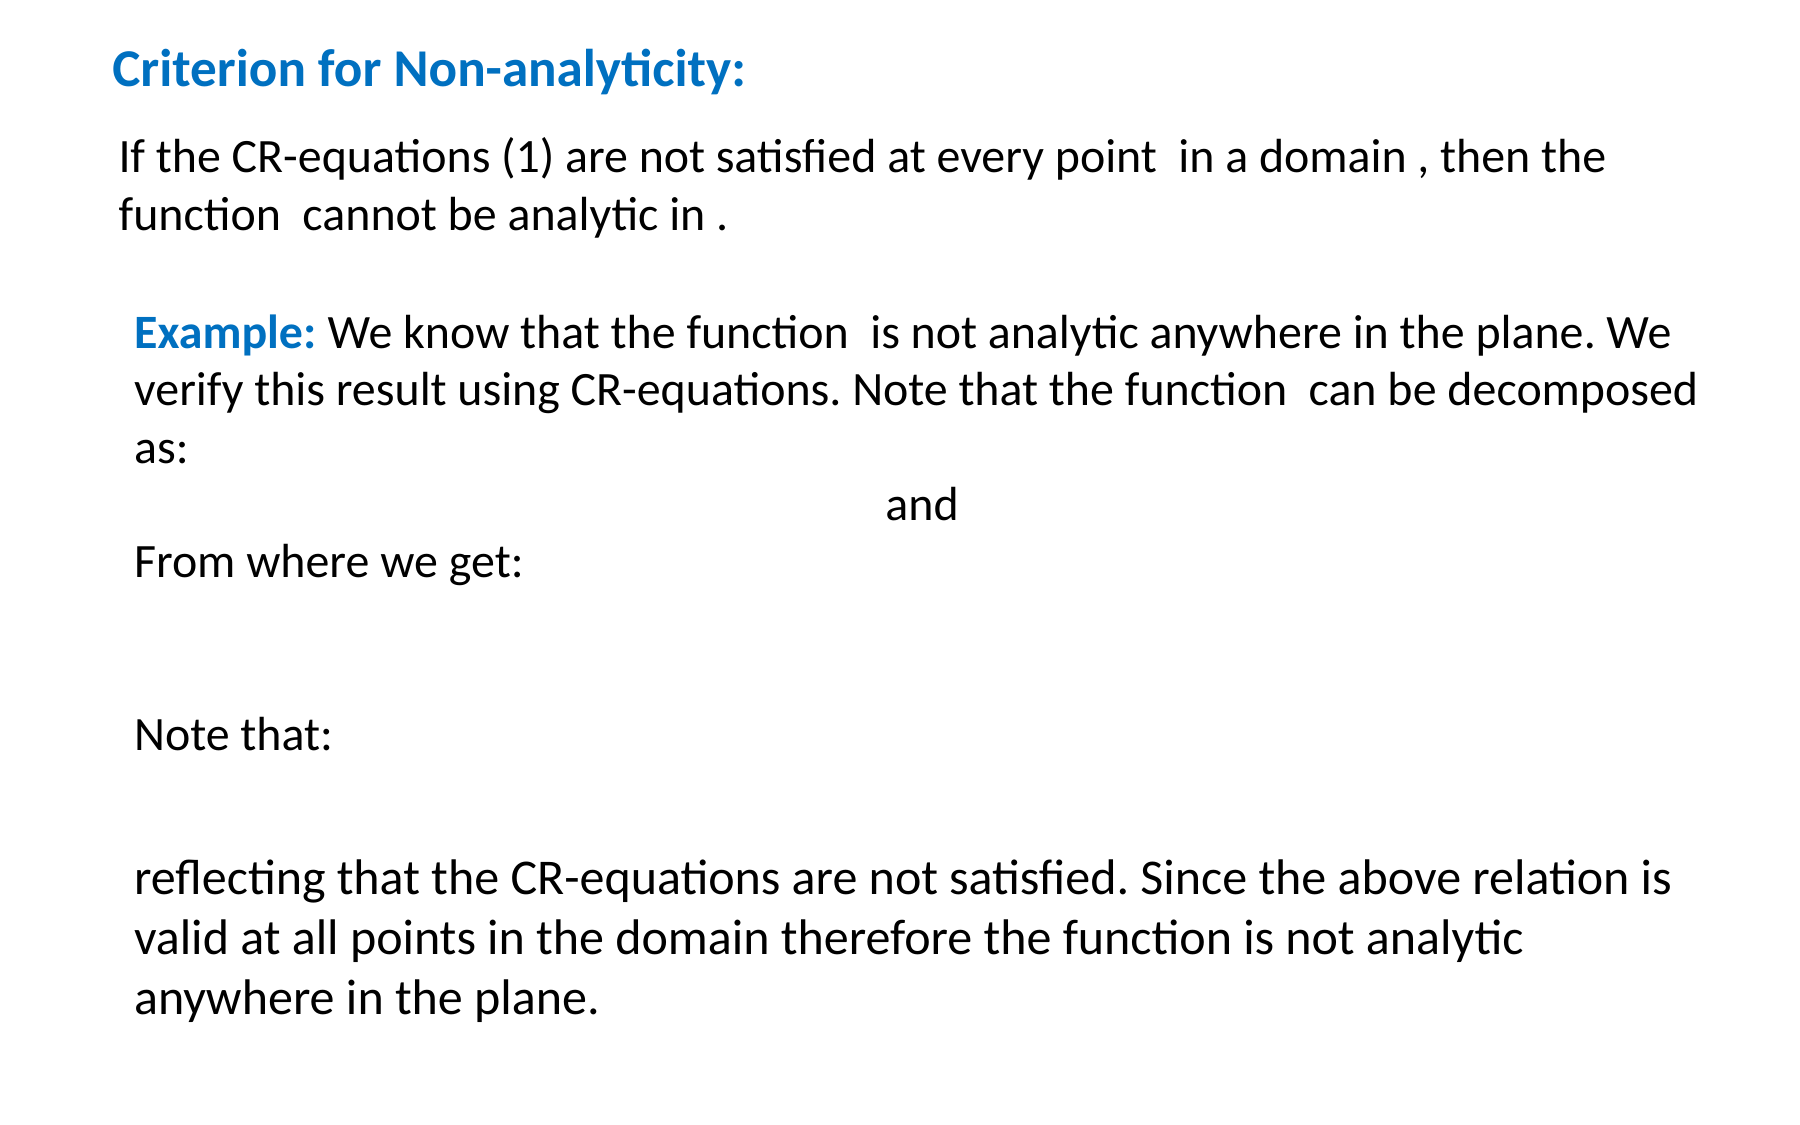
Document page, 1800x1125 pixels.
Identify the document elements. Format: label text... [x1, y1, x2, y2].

title Criterion for Non-analyticity: [97, 32, 1650, 106]
